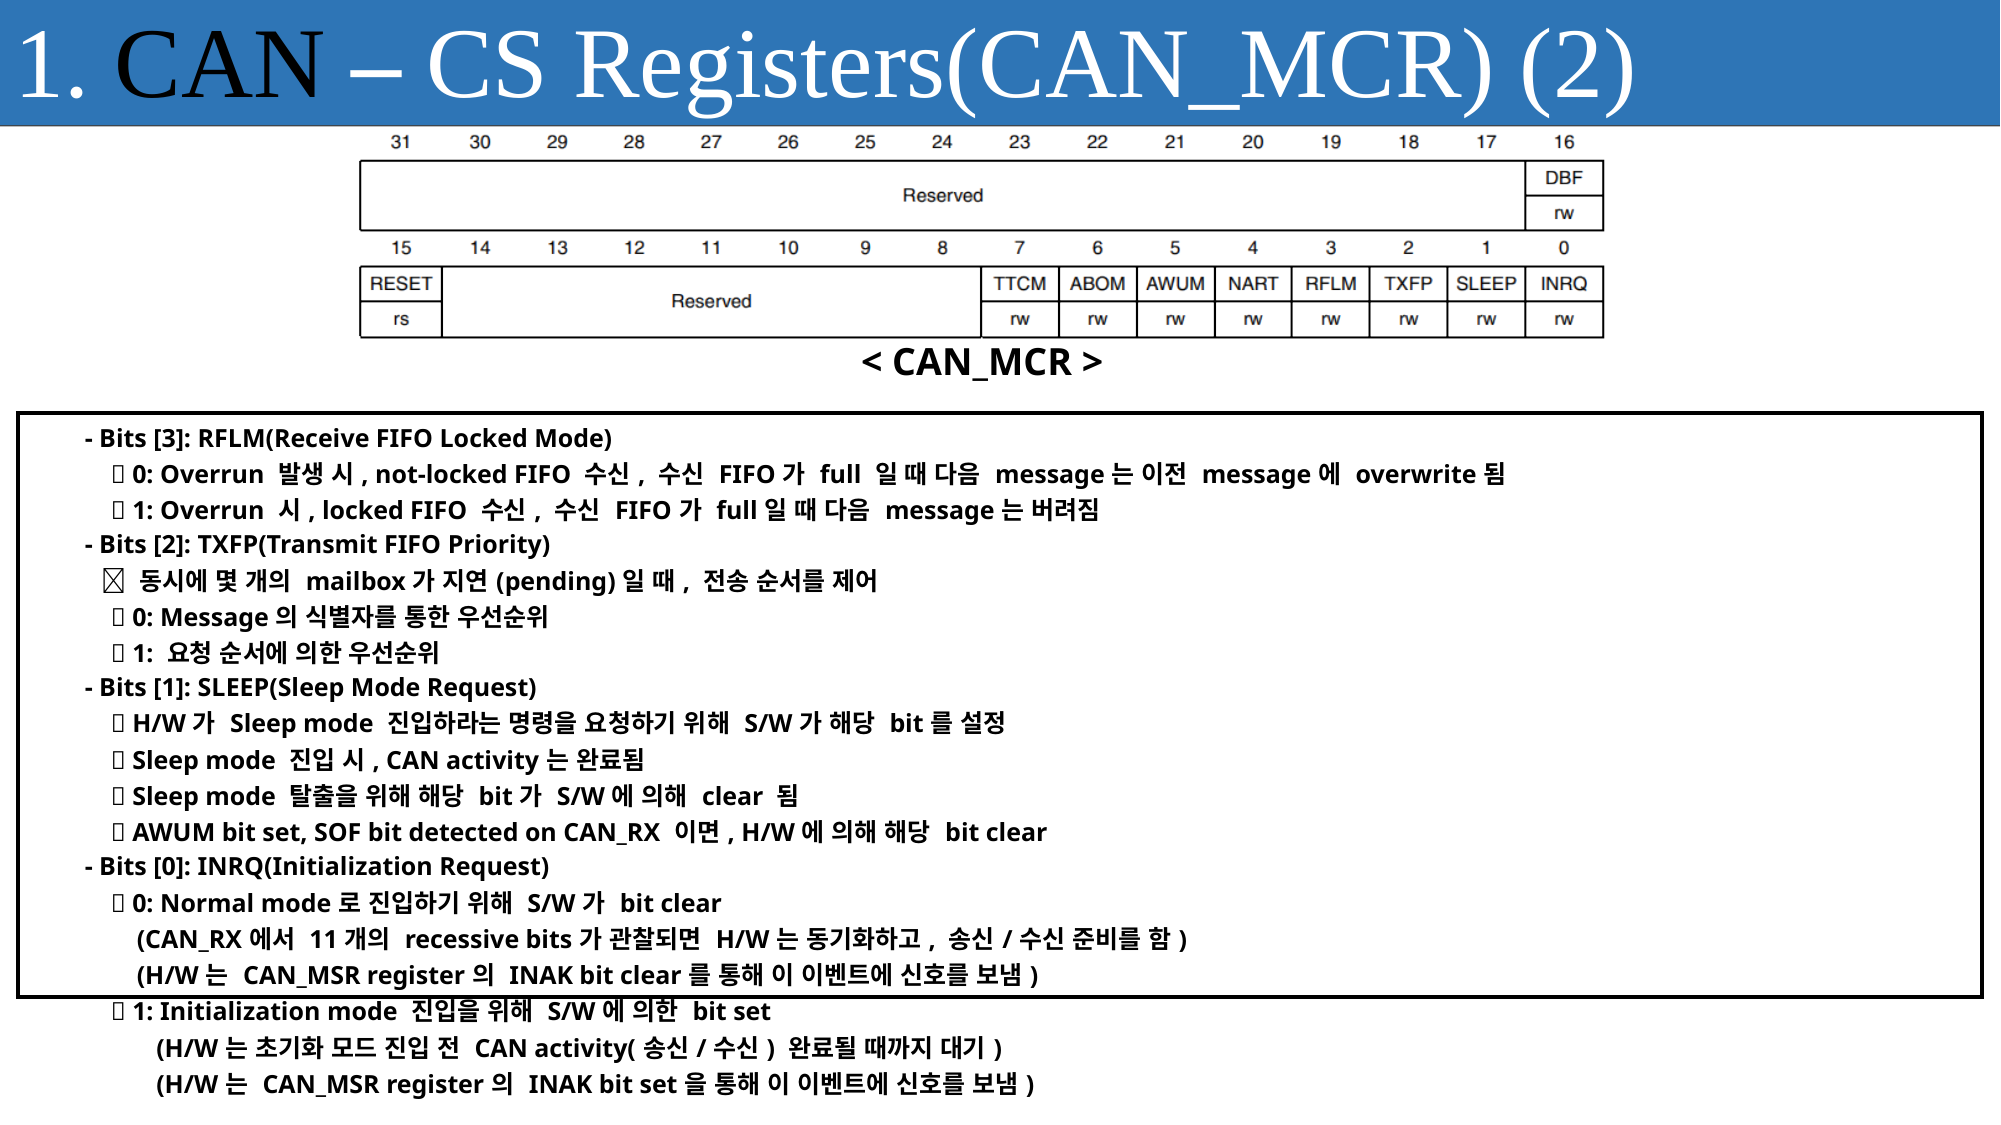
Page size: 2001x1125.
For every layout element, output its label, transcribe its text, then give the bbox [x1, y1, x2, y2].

table_header - Bits [3]: RFLM(Receive FIFO Locked Mode)  0: Overrun 발생 시, not-locked FIFO 수신, 수신 FIFO가 full 일 때 다음 message는 이전 message에 overwrite됨  1: Overrun 시, locked FIFO 수신, 수신 FIFO가 full일 때 다음 message는 버려짐 - Bits [2]: TXFP(Transmit FIFO Priority)  동시에 몇 개의 mailbox가 지연(pending)일 때, 전송 순서를 제어  0: Message의 식별자를 통한 우선순위  1: 요청 순서에 의한 우선순위 - Bits [1]: SLEEP(Sleep Mode Request)  H/W가 Sleep mode 진입하라는 명령을 요청하기 위해 S/W가 해당 bit를 설정  Sleep mode 진입 시, CAN activity는 완료됨  Sleep mode 탈출을 위해 해당 bit가 S/W에 의해 clear 됨  AWUM bit set, SOF bit detected on CAN_RX 이면, H/W에 의해 해당 bit clear - Bits [0]: INRQ(Initialization Request)  0: Normal mode로 진입하기 위해 S/W가 bit clear (CAN_RX에서 11개의 recessive bits가 관찰되면 H/W는 동기화하고, 송신/수신 준비를 함) (H/W는 CAN_MSR register의 INAK bit clear를 통해 이 이벤트에 신호를 보냄)  1: Initialization mode 진입을 위해 S/W에 의한 bit set (H/W는 초기화 모드 진입 전 CAN activity(송신/수신) 완료될 때까지 대기) (H/W는 CAN_MSR register의 INAK bit set을 통해 이 이벤트에 신호를 보냄) [20, 415, 1980, 995]
text_box < CAN_MCR > [835, 355, 1130, 384]
text_box 1. CAN – CS Registers(CAN_MCR) (2) [0, 0, 2000, 126]
picture [348, 126, 1617, 355]
